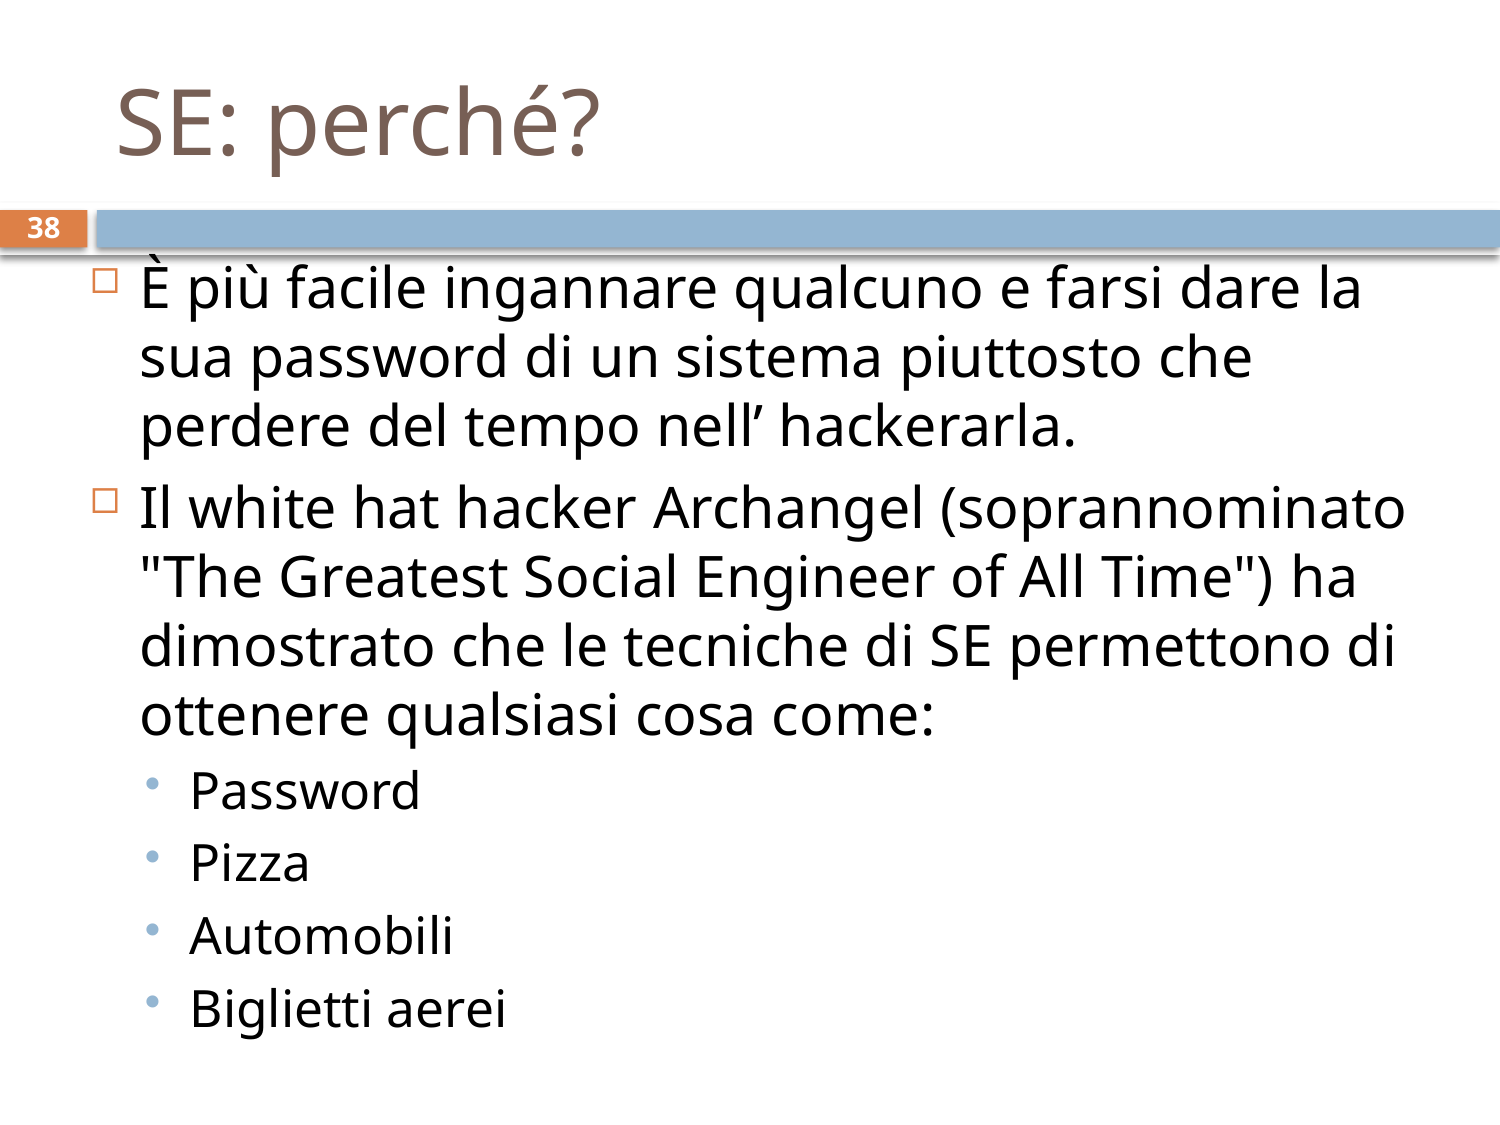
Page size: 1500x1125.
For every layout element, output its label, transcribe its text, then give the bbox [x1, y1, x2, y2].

list È più facile ingannare qualcuno e farsi dare la sua password di un sistema piuttosto che perdere del tempo nell’ hackerarla. Il white hat hacker Archangel (soprannominato "The Greatest Social Engineer of All Time") ha dimostrato che le tecniche di SE permettono di ottenere qualsiasi cosa come: Password Pizza Automobili Biglietti aerei [75, 243, 1425, 1118]
slide_number 38 [0, 208, 88, 249]
title SE: perché? [100, 37, 1438, 200]
